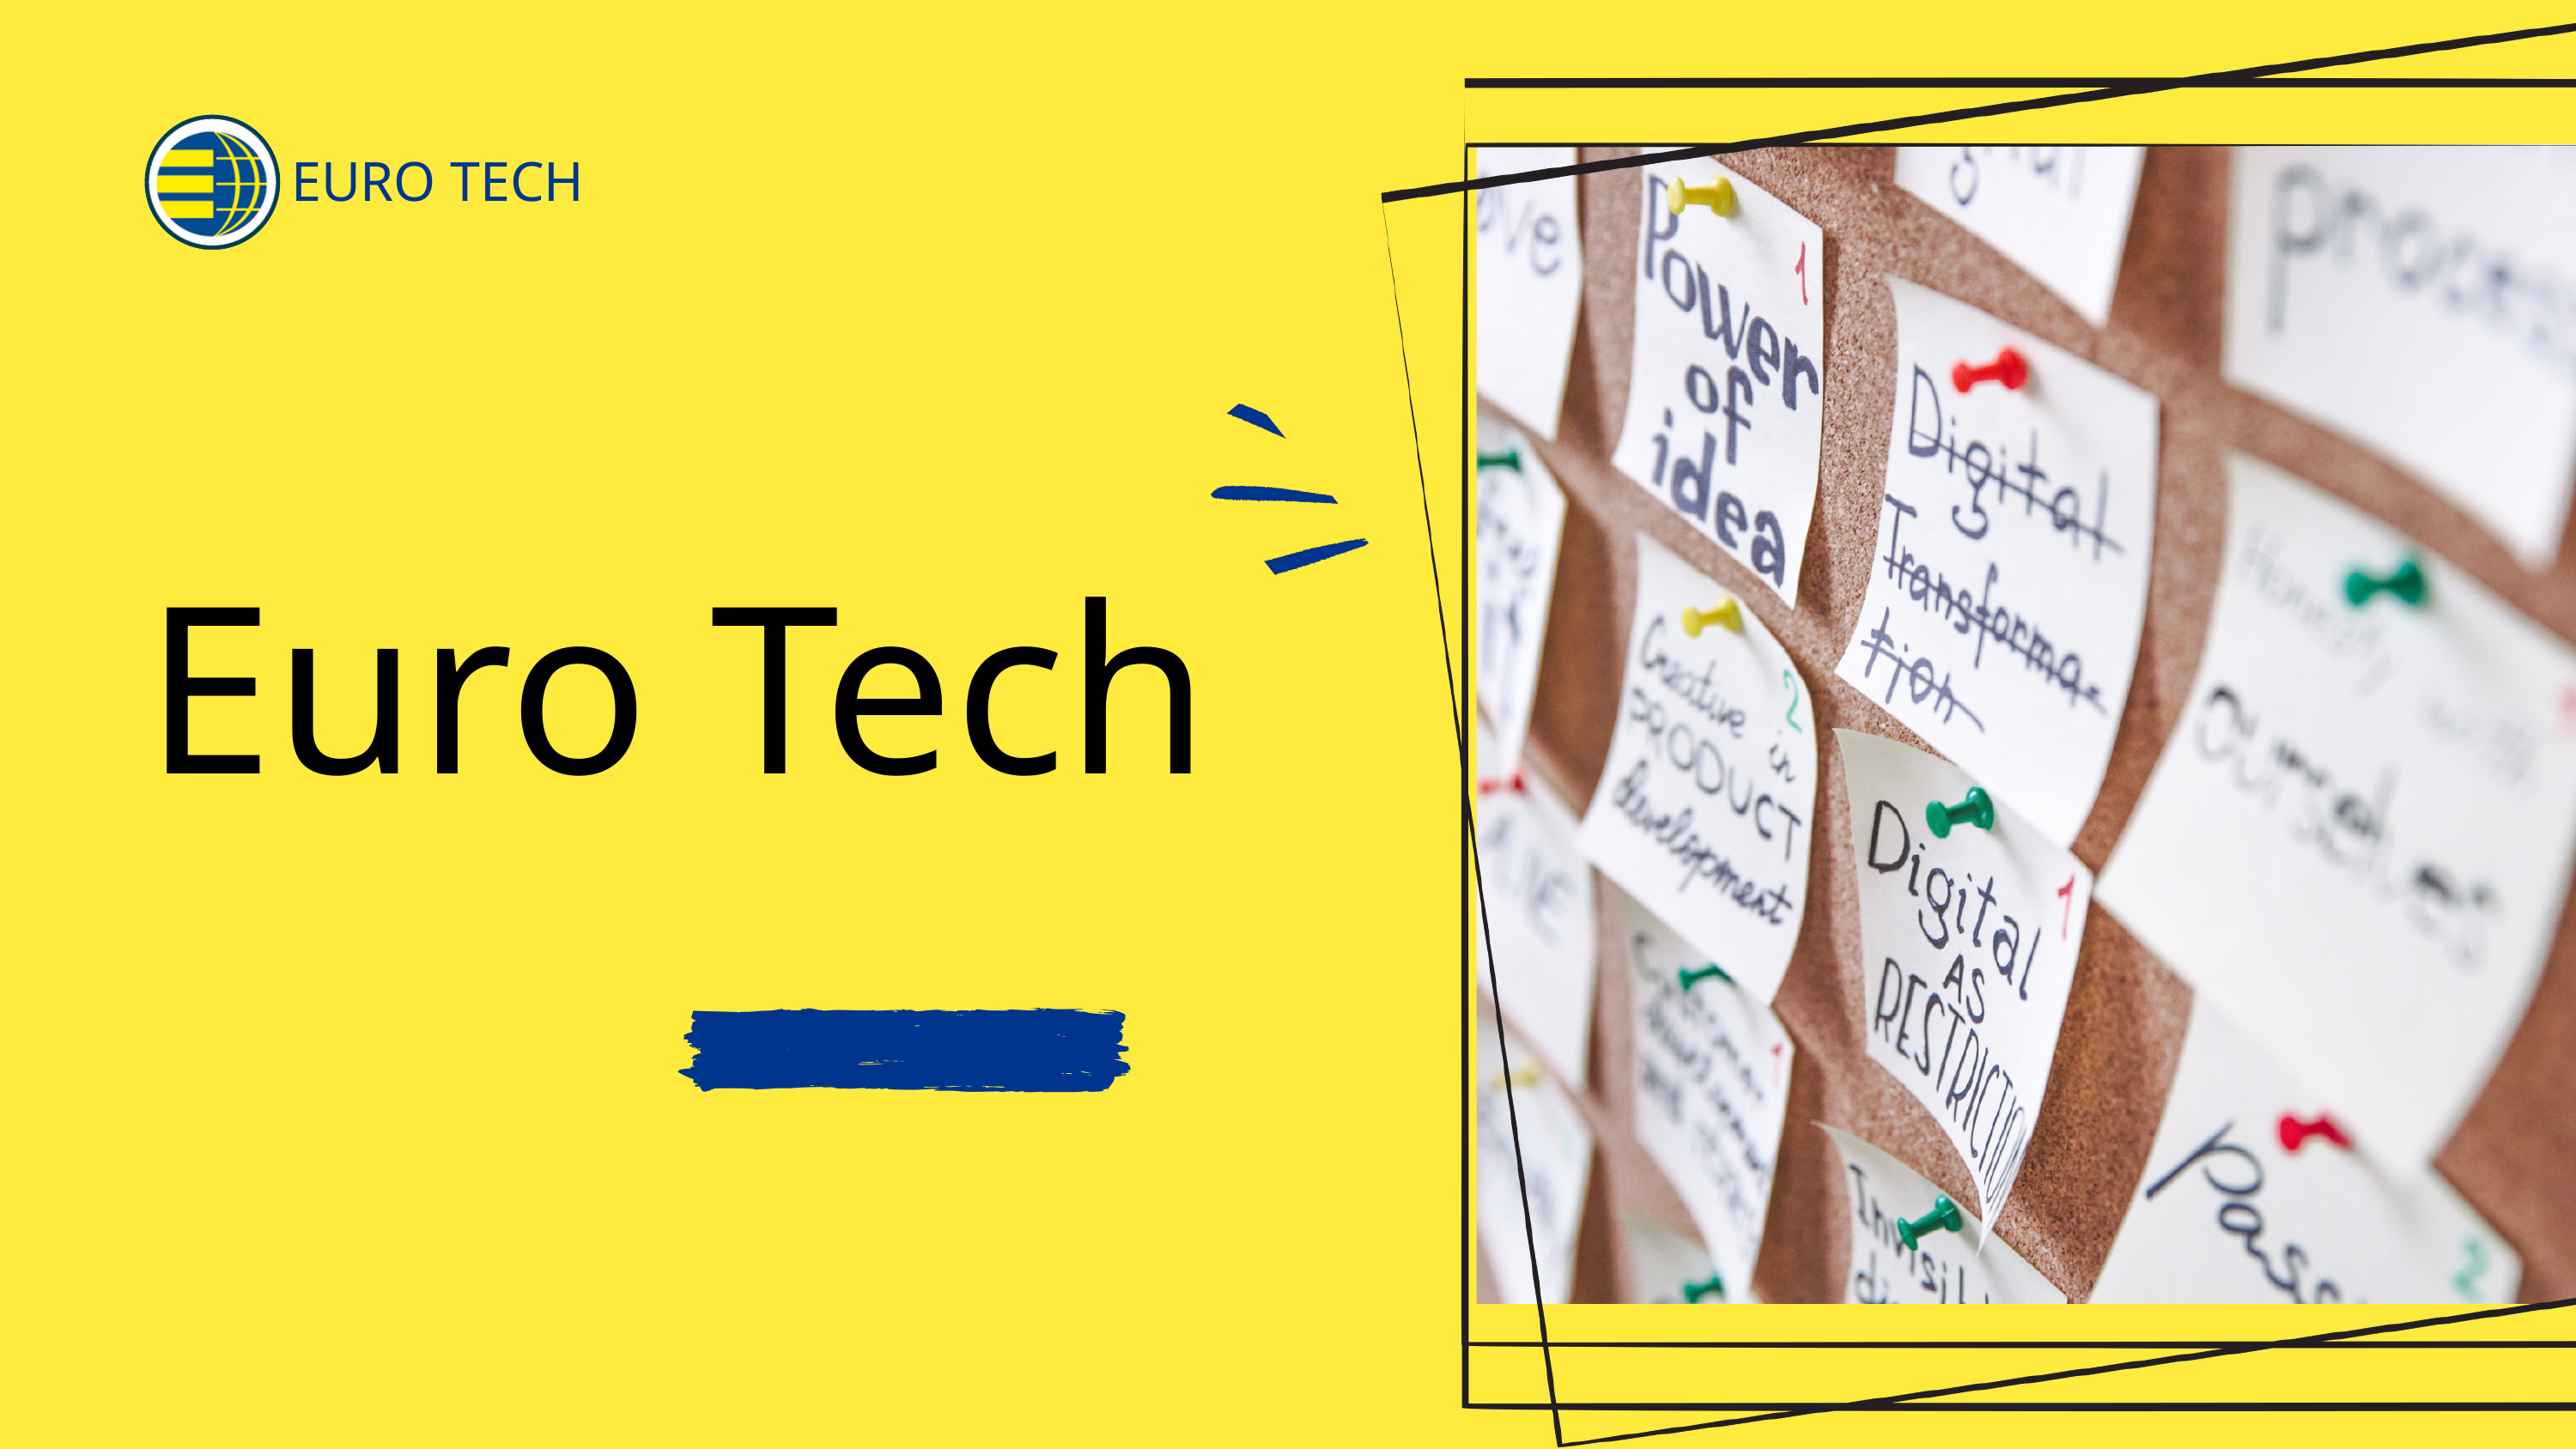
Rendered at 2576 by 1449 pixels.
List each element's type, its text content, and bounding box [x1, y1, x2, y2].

text_box Euro Tech [144, 588, 1344, 822]
text_box [1381, 14, 2576, 1449]
text_box [1177, 394, 1370, 602]
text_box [144, 114, 281, 251]
text_box [677, 1007, 1131, 1093]
text_box EURO TECH [291, 136, 802, 288]
